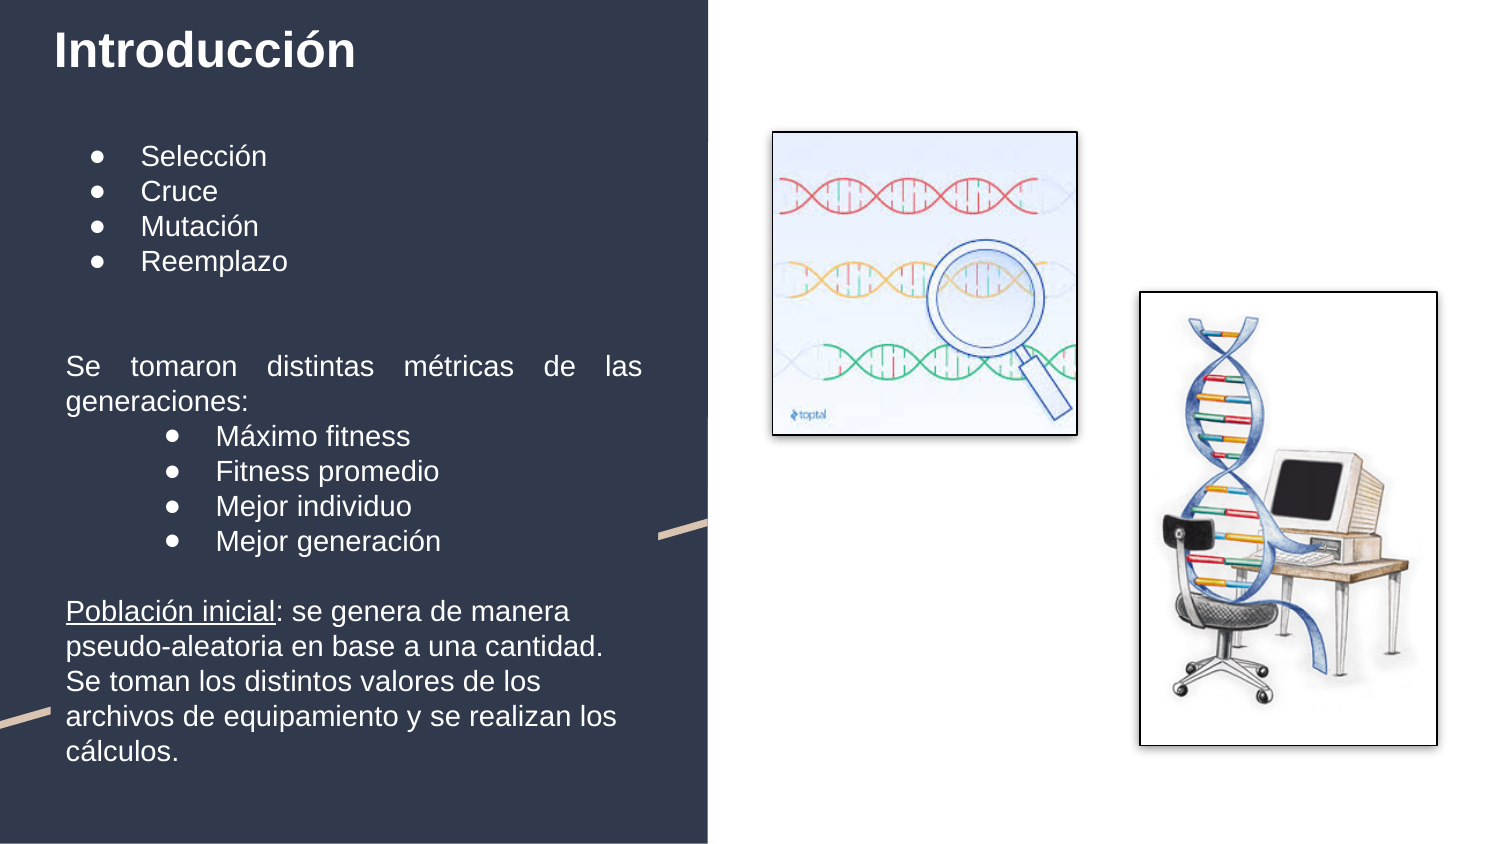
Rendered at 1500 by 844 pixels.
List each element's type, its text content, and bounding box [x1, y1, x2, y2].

title Introducción [38, 0, 446, 128]
picture [773, 132, 1077, 435]
picture [1140, 292, 1437, 745]
text_box Selección Cruce Mutación Reemplazo Se tomaron distintas métricas de las generaciones: Máximo fitness Fitness promedio Mejor individuo Mejor generación Población inicial: se genera de manera pseudo-aleatoria en base a una cantidad. Se toman los distintos valores de los archivos de equipamiento y se realizan los cálculos. [50, 122, 659, 741]
